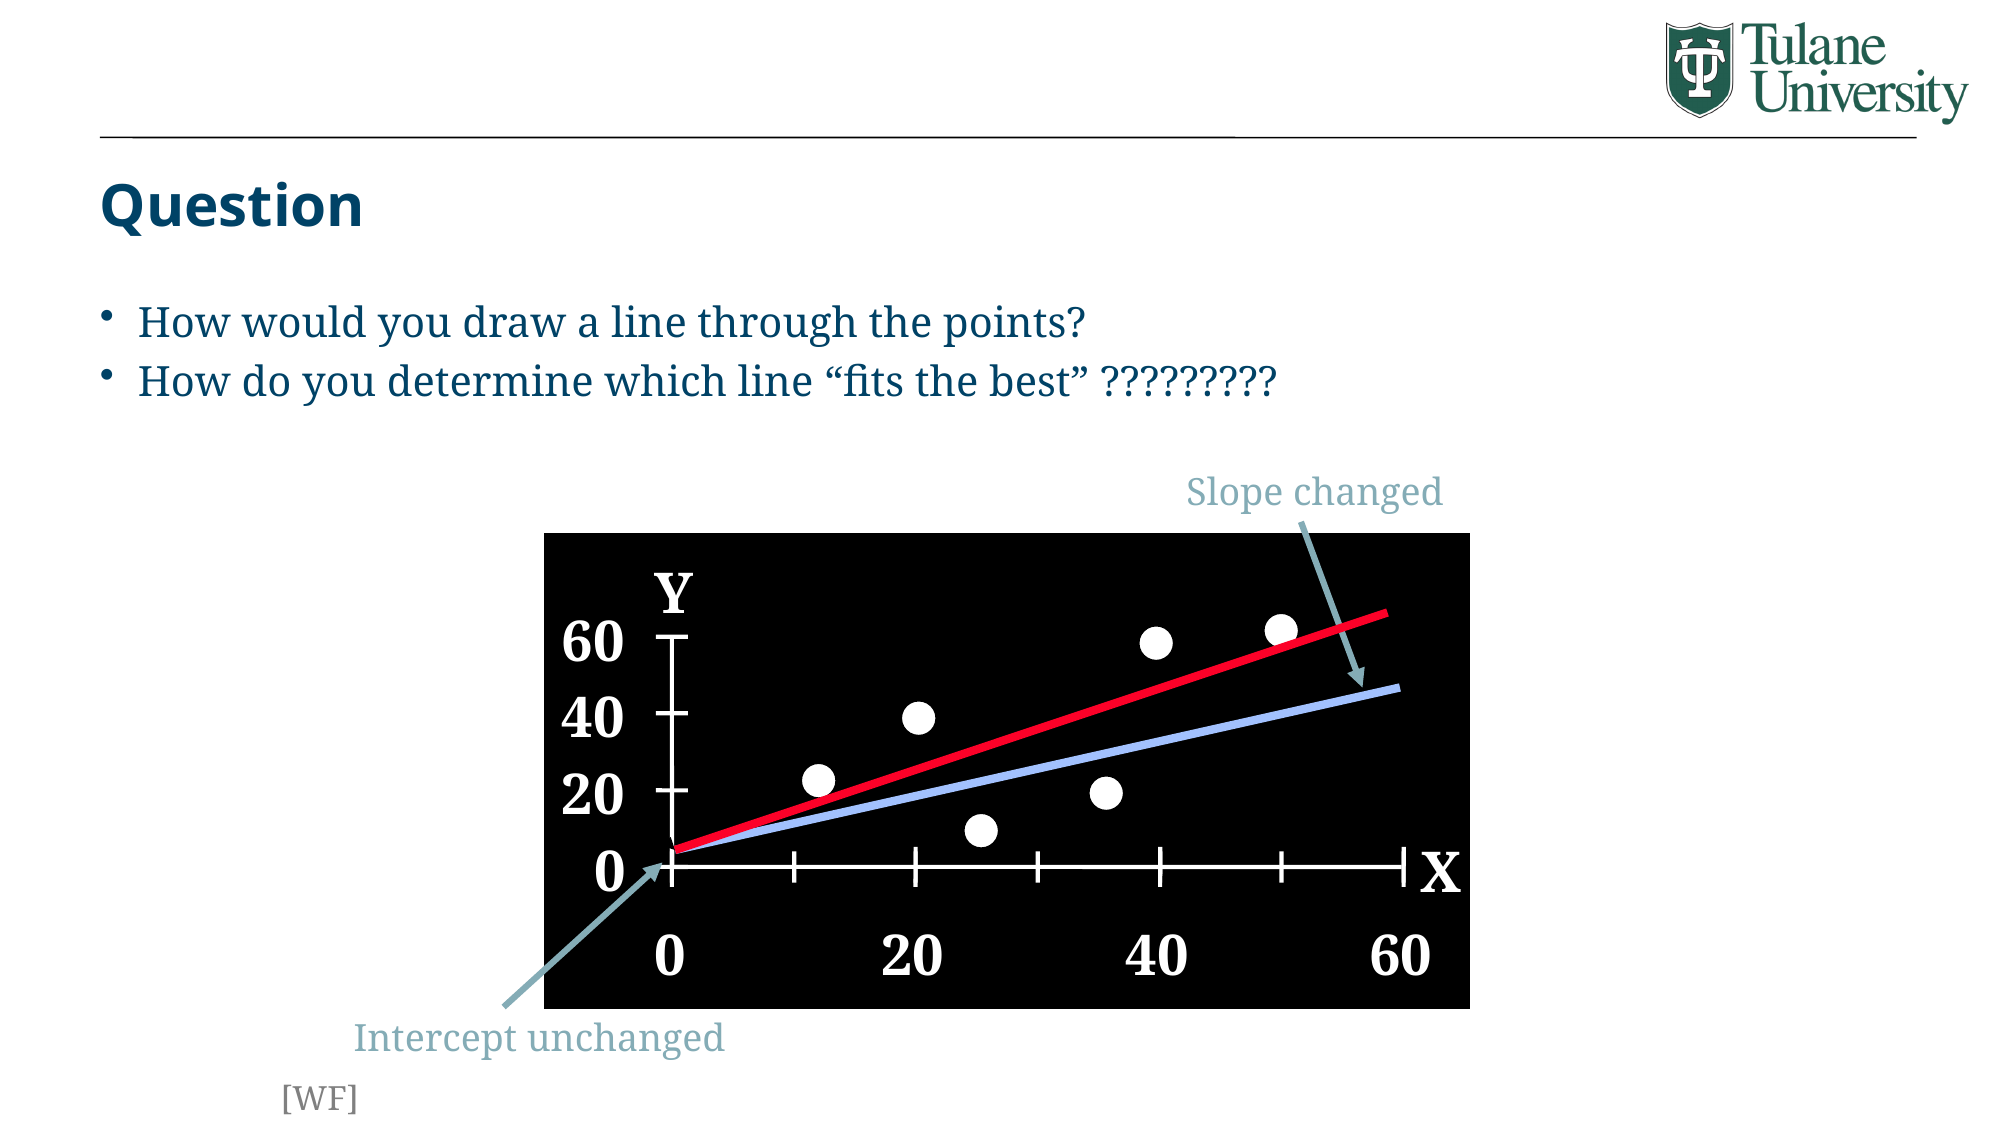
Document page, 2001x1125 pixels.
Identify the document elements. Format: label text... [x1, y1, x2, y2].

text_box Y [640, 549, 709, 632]
text_box [901, 700, 937, 736]
text_box 60 [547, 597, 640, 680]
text_box [661, 836, 676, 851]
text_box [1138, 625, 1174, 661]
text_box X [1406, 829, 1477, 912]
text_box 0 [640, 912, 702, 995]
text_box 40 [1110, 912, 1204, 995]
text_box 20 [547, 756, 640, 834]
text_box [800, 762, 837, 799]
text_box [503, 862, 663, 1008]
text_box 60 [1354, 912, 1448, 995]
text_box 20 [866, 912, 959, 995]
picture [1666, 22, 1969, 136]
text_box [WF] [249, 1069, 390, 1125]
text_box 0 [580, 827, 642, 910]
text_box Intercept unchanged [338, 1006, 741, 1067]
text_box [542, 532, 1471, 1010]
text_box [1340, 629, 1364, 688]
list How would you draw a line through the points? How do you determine which line “fits the best” ????????? [99, 295, 1897, 1006]
text_box [963, 812, 999, 849]
text_box Slope changed [1171, 460, 1459, 521]
title Question [99, 167, 1901, 238]
text_box [1088, 775, 1124, 811]
text_box [1263, 612, 1299, 649]
text_box 40 [547, 680, 640, 756]
